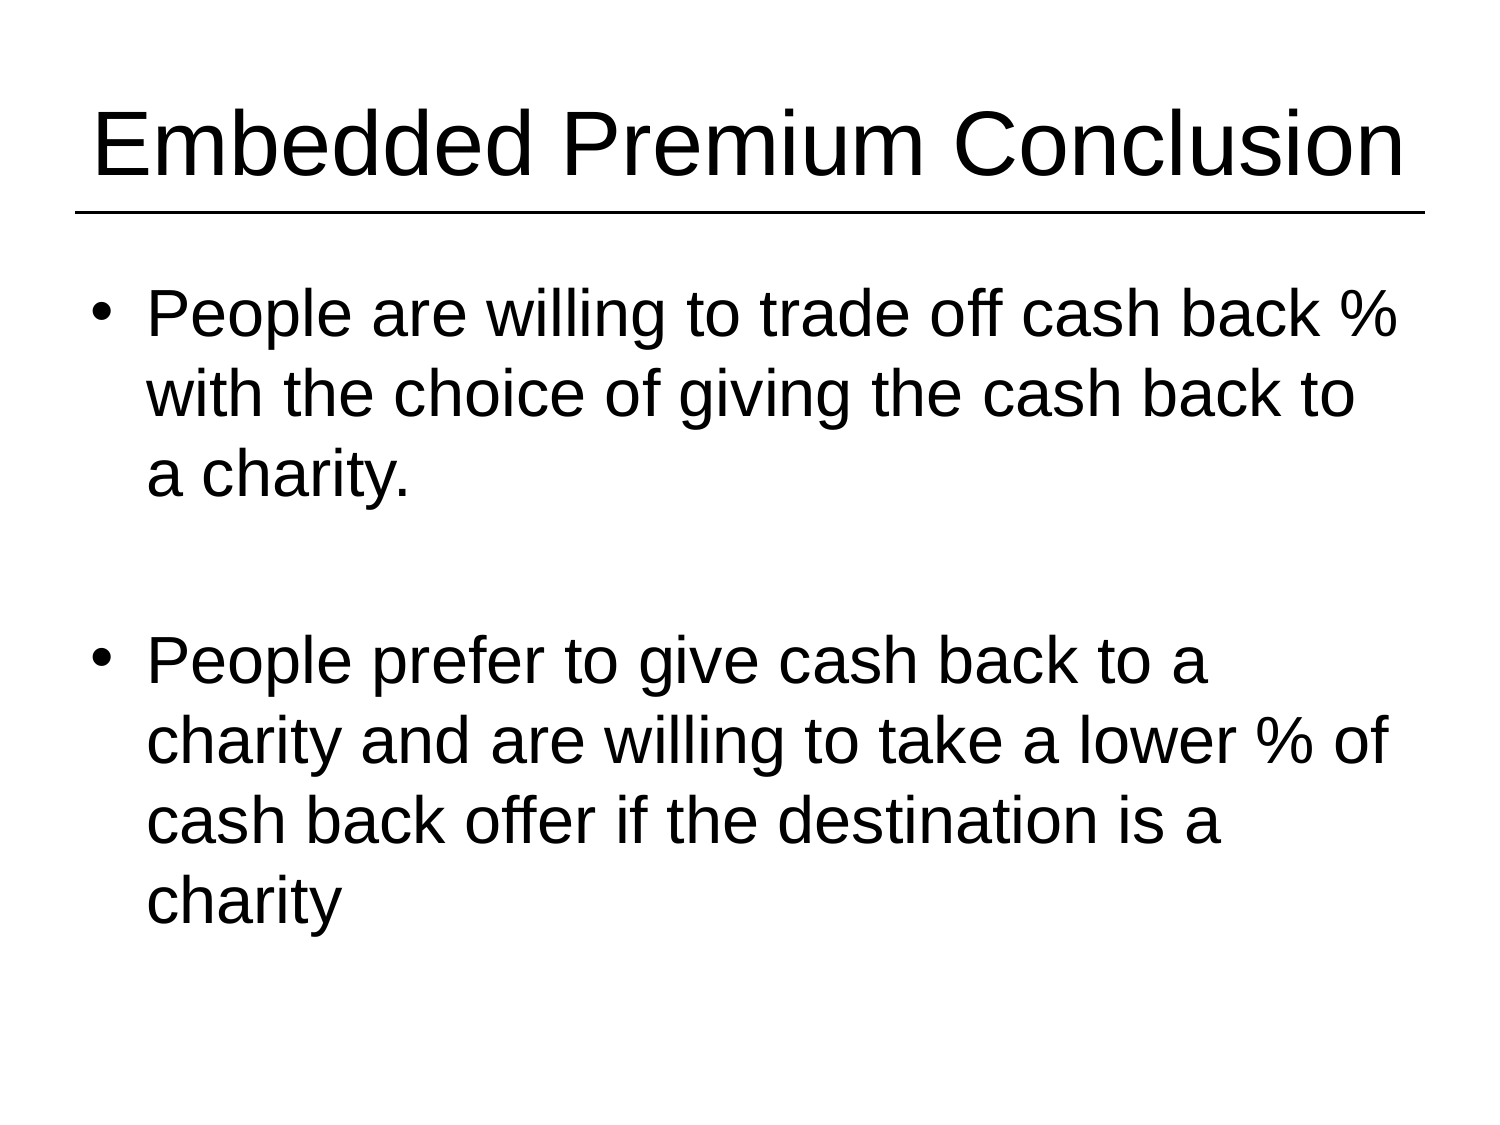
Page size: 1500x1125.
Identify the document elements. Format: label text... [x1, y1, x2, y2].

list People are willing to trade off cash back % with the choice of giving the cash back to a charity. People prefer to give cash back to a charity and are willing to take a lower % of cash back offer if the destination is a charity [75, 262, 1425, 1005]
title Embedded Premium Conclusion [75, 45, 1425, 233]
